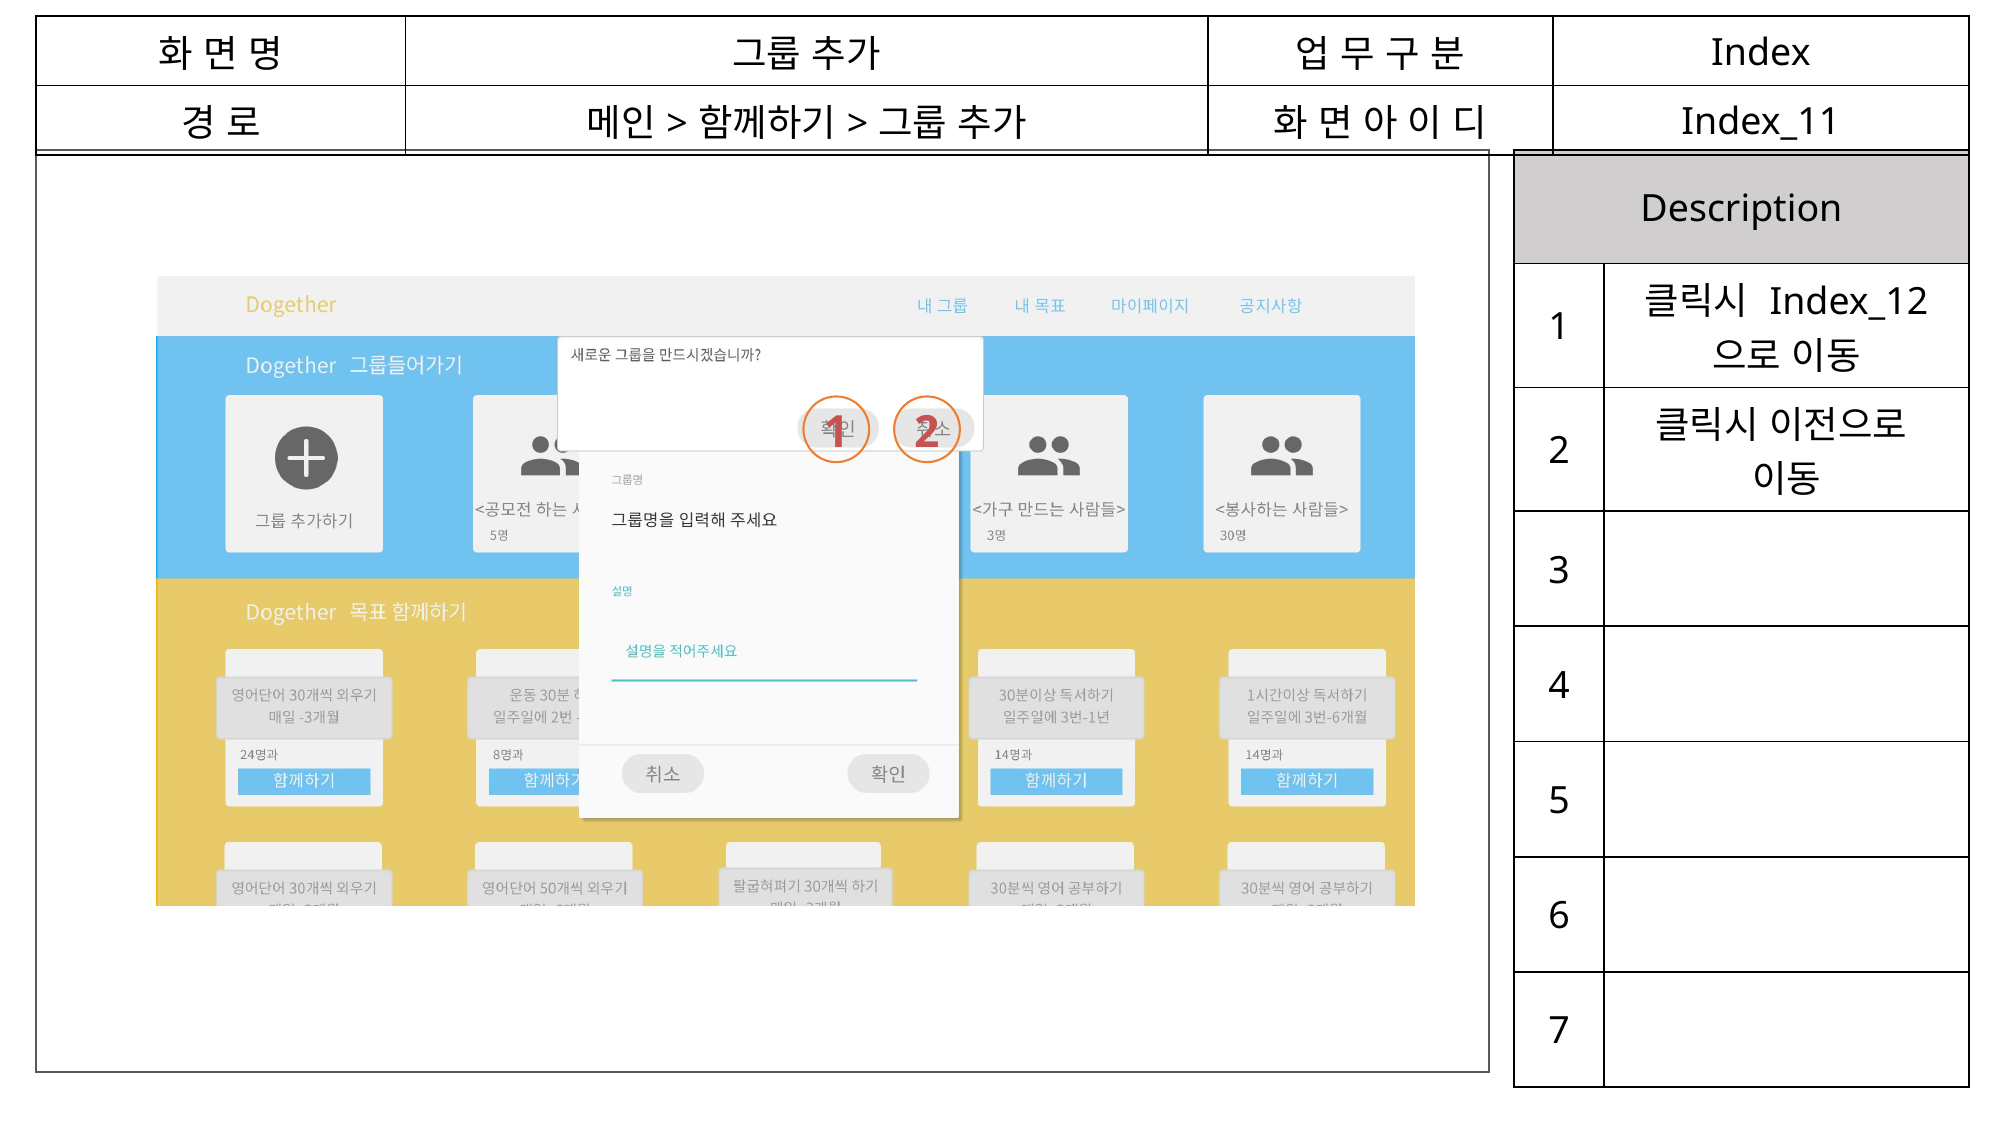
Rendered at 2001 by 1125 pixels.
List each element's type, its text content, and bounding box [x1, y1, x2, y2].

table_cell [1605, 627, 1968, 741]
picture [156, 276, 1415, 906]
table_cell [1605, 512, 1968, 625]
table_cell 6 [1515, 858, 1603, 971]
text_box [35, 156, 1490, 1073]
table_cell 3 [1515, 512, 1603, 625]
table_cell 4 [1515, 627, 1603, 741]
table_cell 1 [1515, 264, 1603, 387]
table_cell 2 [1515, 388, 1603, 510]
table_cell 클릭시 Index_12 으로 이동 [1605, 264, 1968, 387]
table_cell [1605, 973, 1968, 1086]
table_cell 경 로 [37, 86, 405, 154]
table_cell 화 면 아 이 디 [1209, 86, 1552, 154]
table_header 업 무 구 분 [1209, 17, 1552, 85]
table_cell 7 [1515, 973, 1603, 1086]
table_cell 5 [1515, 742, 1603, 856]
table_header Index [1554, 17, 1968, 85]
table_header 그룹 추가 [406, 17, 1207, 85]
table_header 화 면 명 [37, 17, 405, 85]
table_cell [1605, 858, 1968, 971]
table_cell [1605, 742, 1968, 856]
table_cell 메인>함께하기>그룹 추가 [406, 86, 1207, 154]
table_cell Index_11 [1554, 86, 1968, 154]
table_header Description [1515, 156, 1968, 263]
table_cell 클릭시 이전으로 이동 [1605, 388, 1968, 510]
